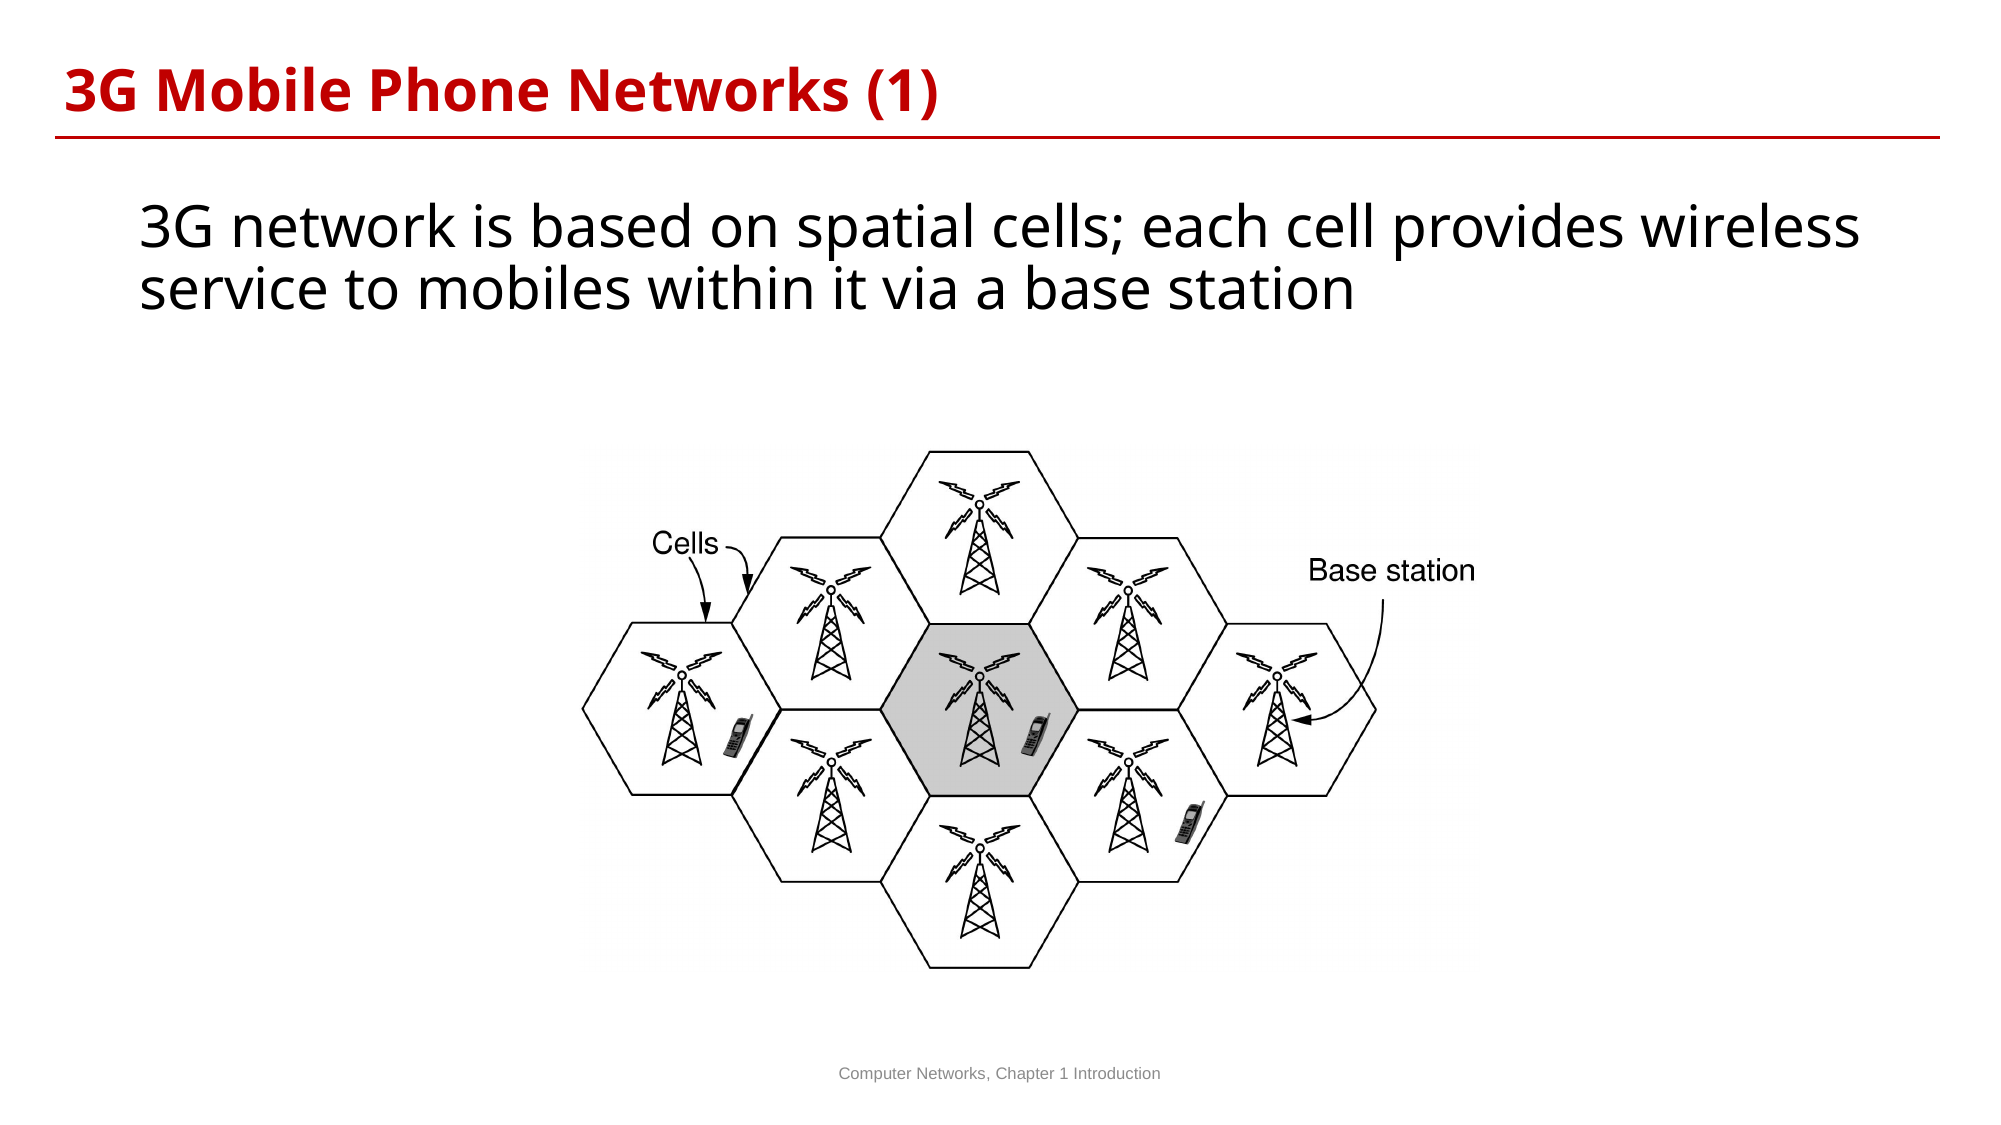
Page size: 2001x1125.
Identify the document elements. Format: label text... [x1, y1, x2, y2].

footer Computer Networks, Chapter 1 Introduction [662, 1042, 1338, 1103]
text_box 3G Mobile Phone Networks (1) [49, 45, 1972, 130]
list 3G network is based on spatial cells; each cell provides wireless service to mobiles within it via a base station [86, 189, 1900, 335]
picture [579, 444, 1480, 972]
